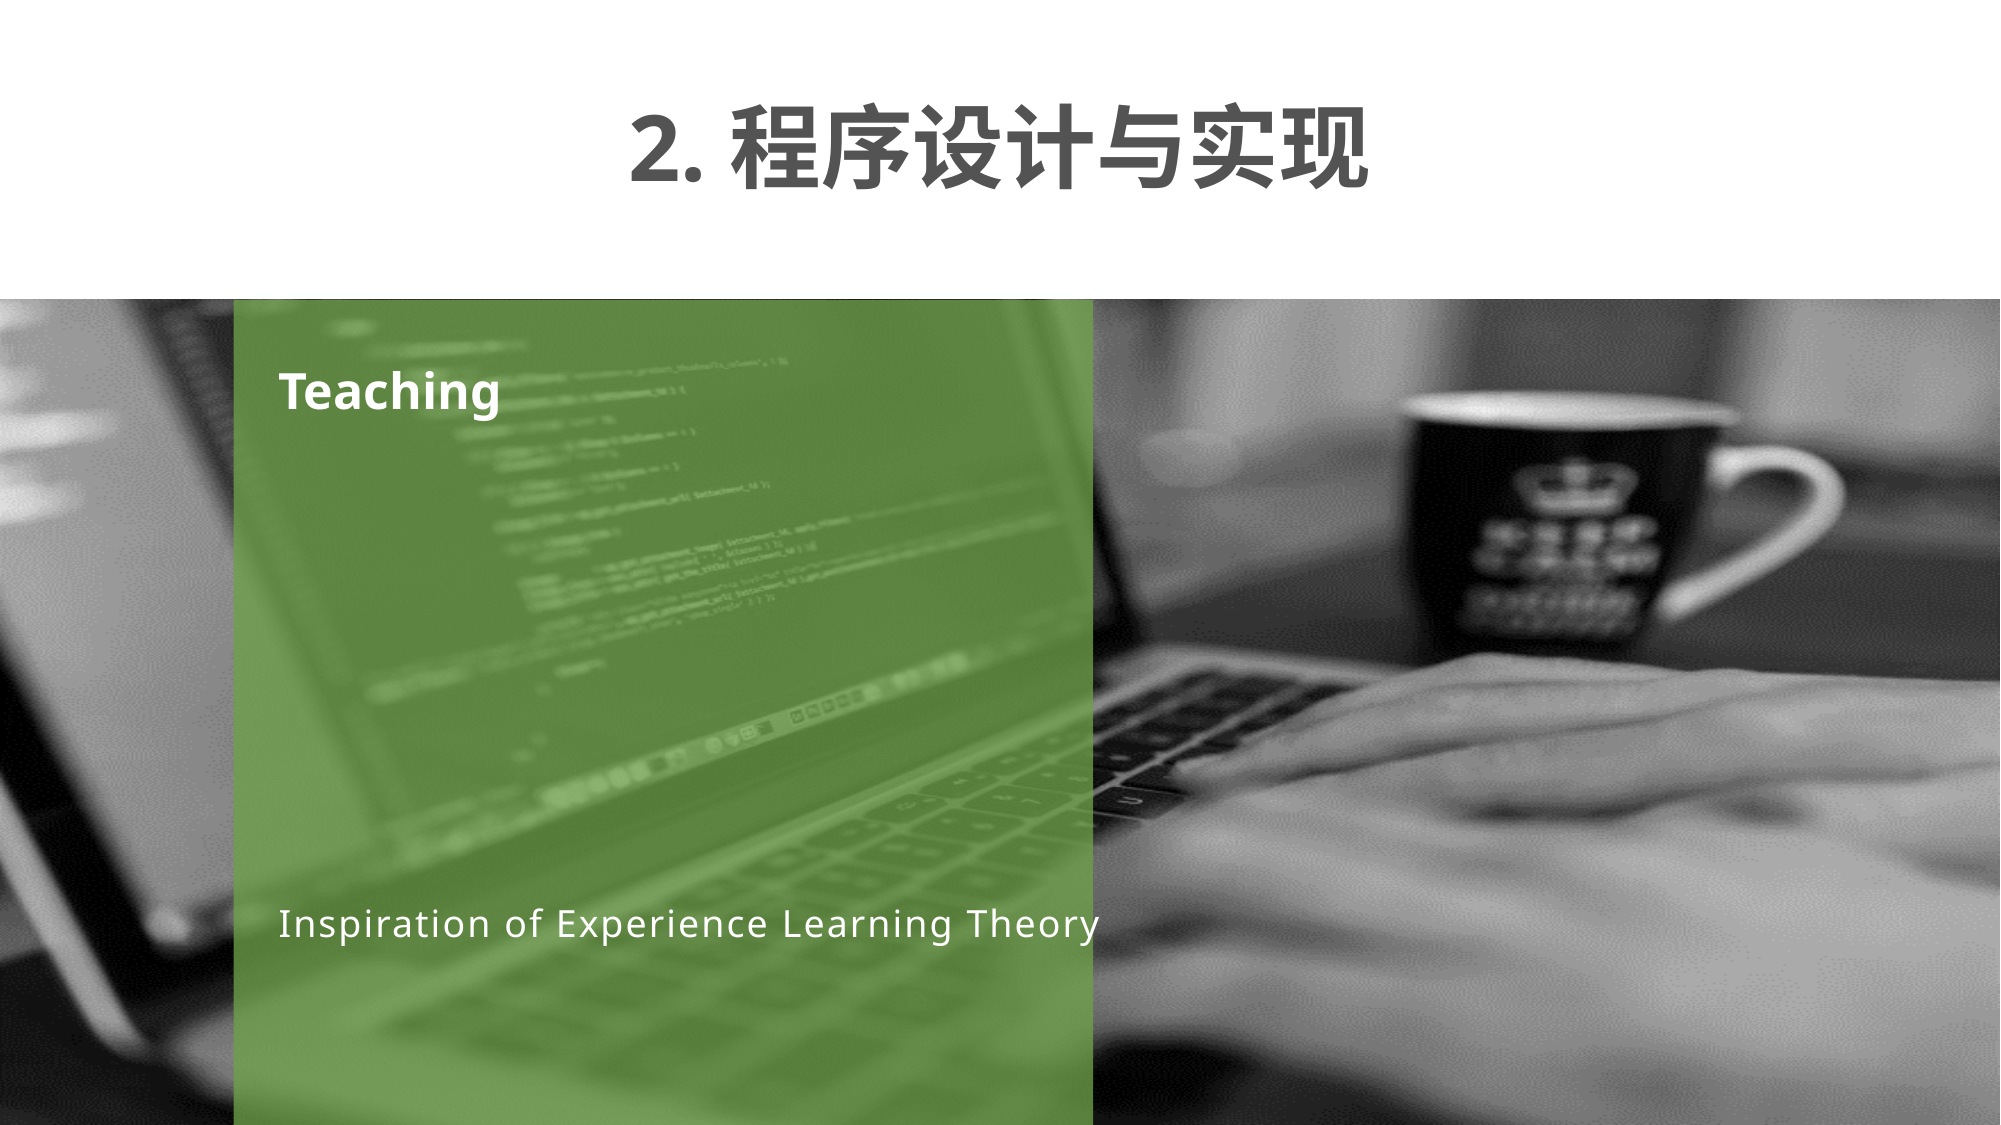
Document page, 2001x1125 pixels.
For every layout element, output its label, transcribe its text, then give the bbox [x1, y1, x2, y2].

text_box 2.程序设计与实现 [613, 82, 1387, 207]
picture [0, 299, 2000, 1125]
